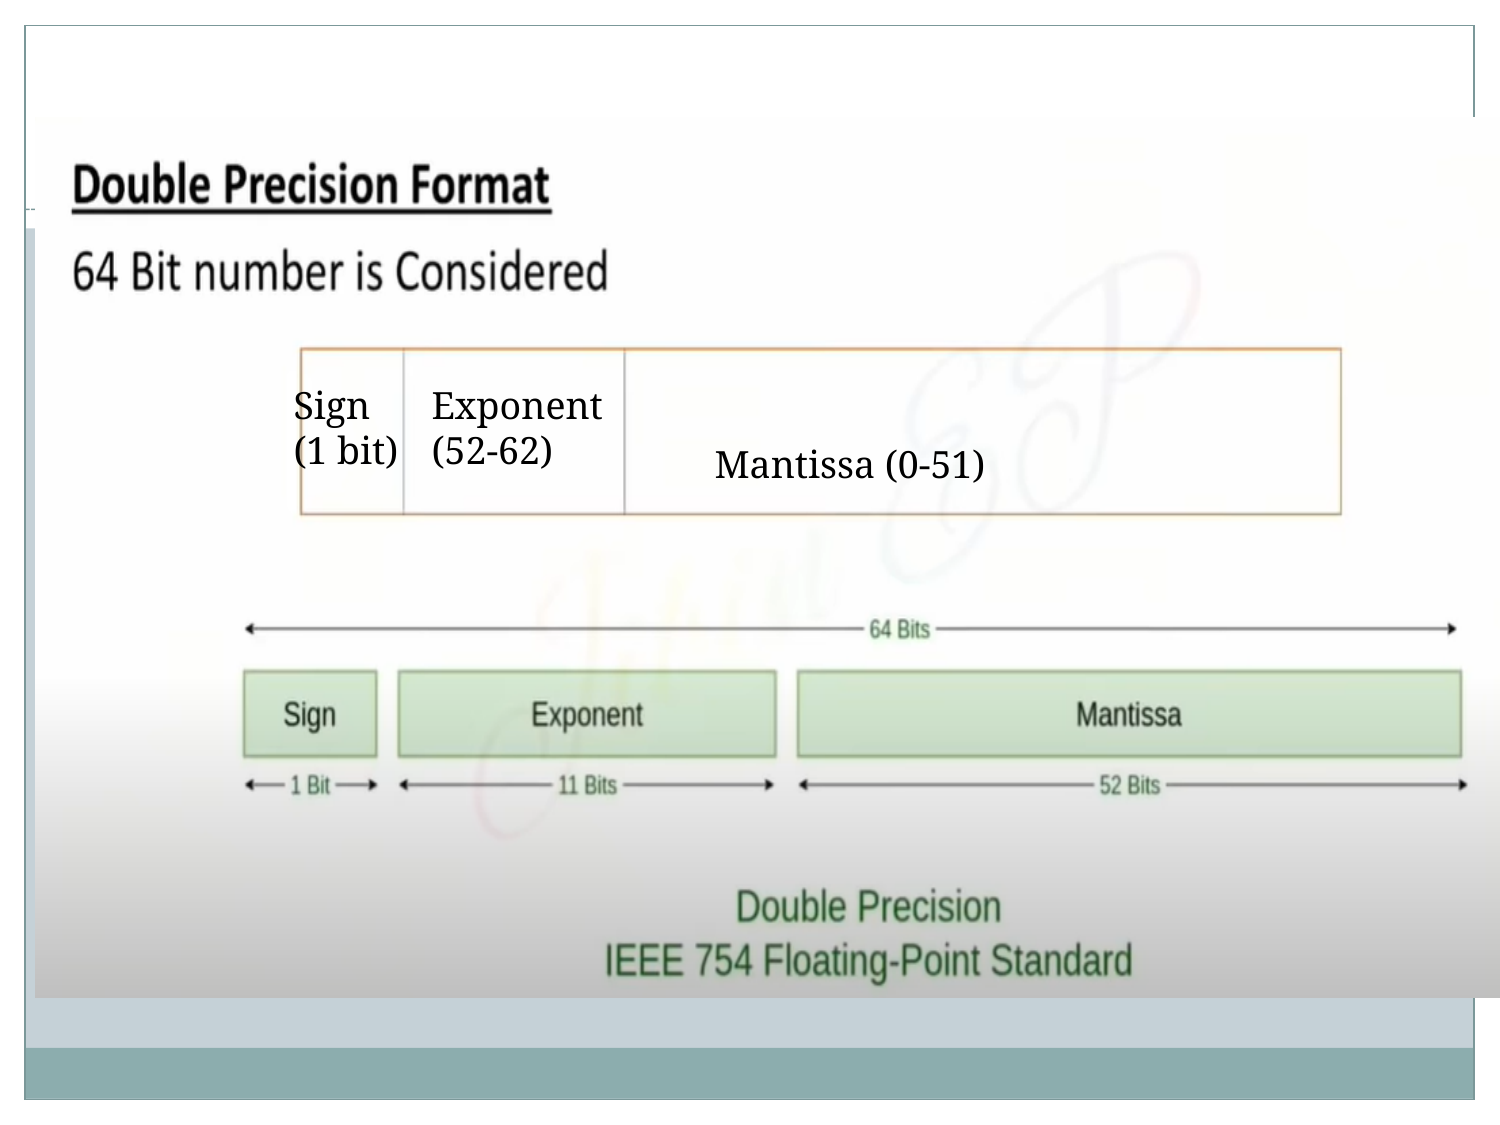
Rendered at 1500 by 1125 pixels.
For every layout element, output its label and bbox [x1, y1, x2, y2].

picture [34, 116, 1500, 998]
